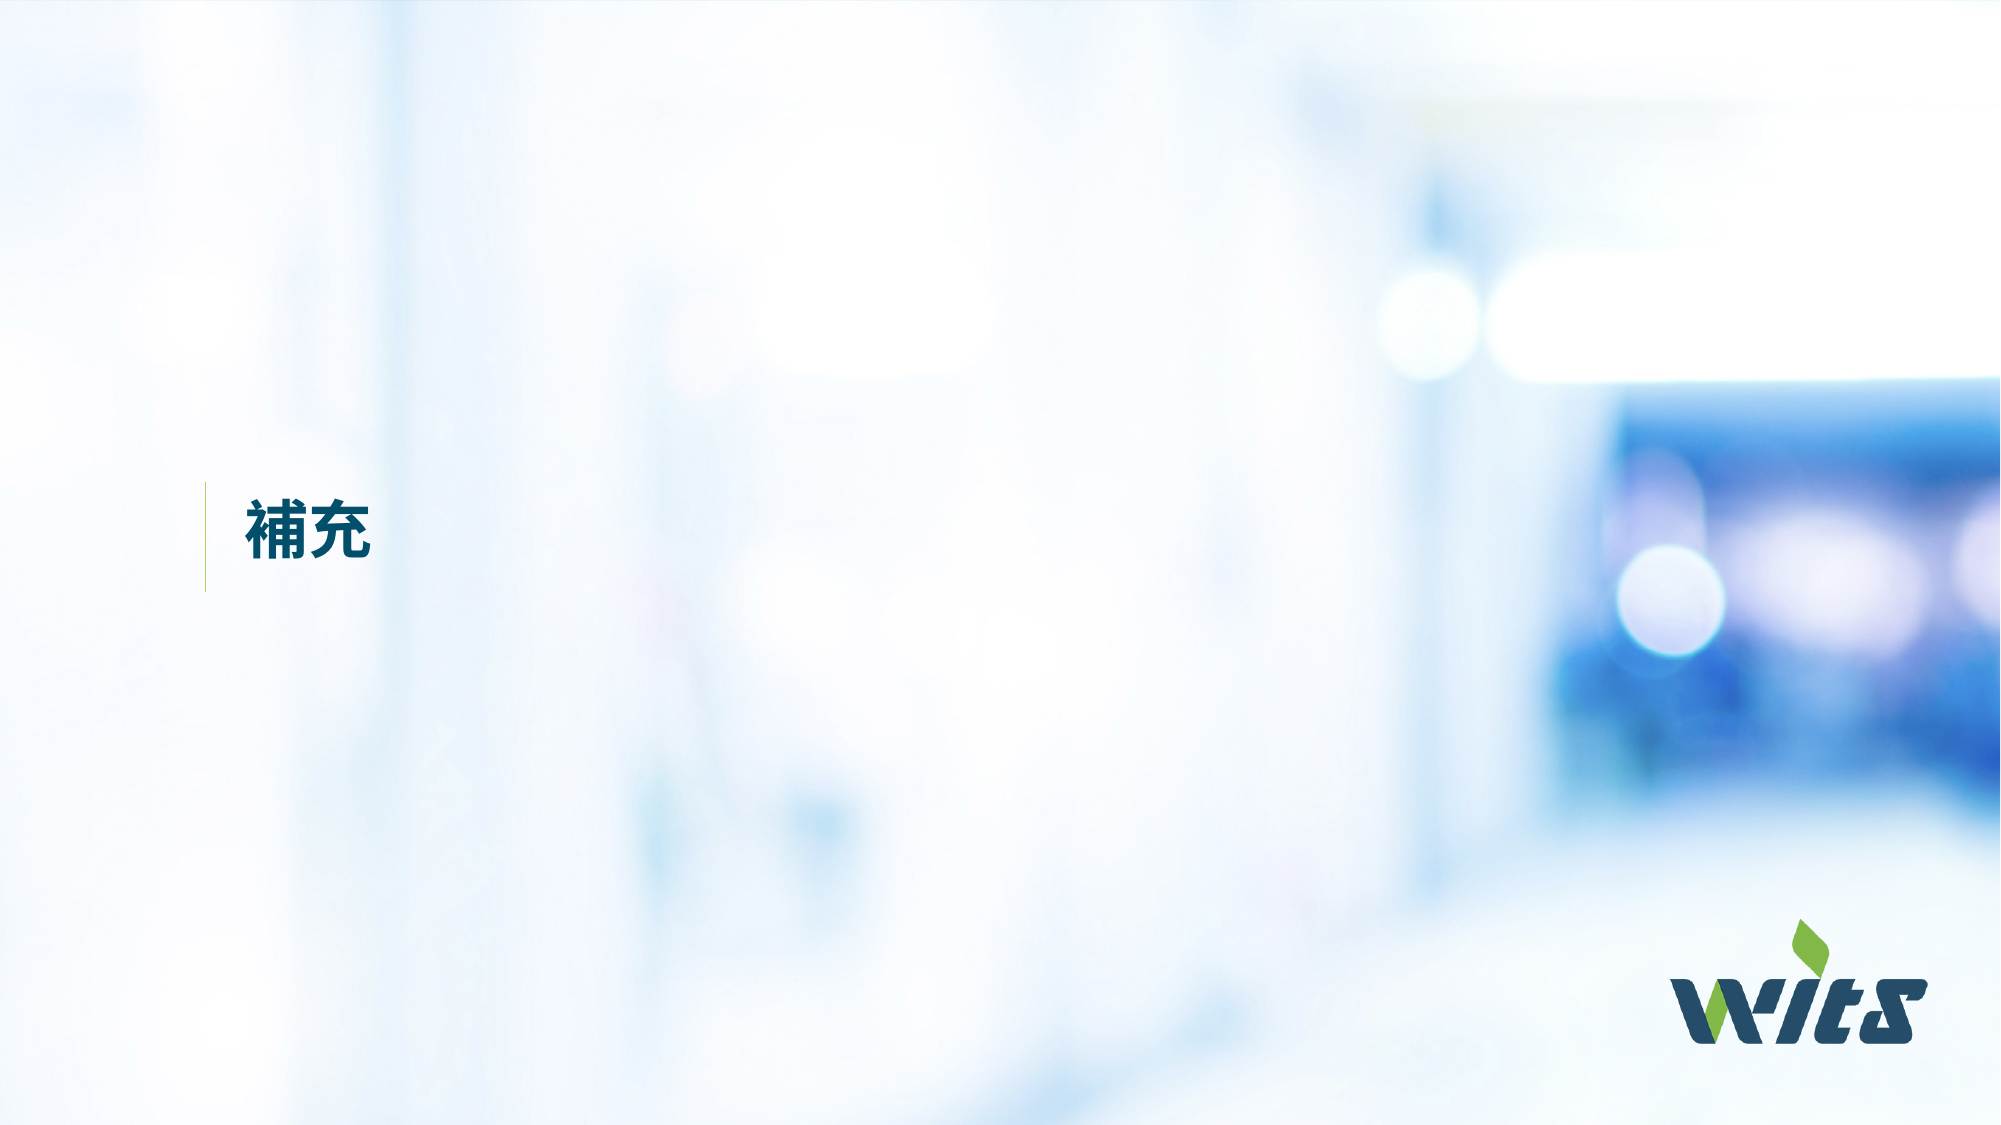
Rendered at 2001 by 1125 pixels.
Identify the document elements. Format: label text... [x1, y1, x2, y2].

title 補充 [229, 490, 1443, 576]
picture [0, 0, 2001, 1125]
